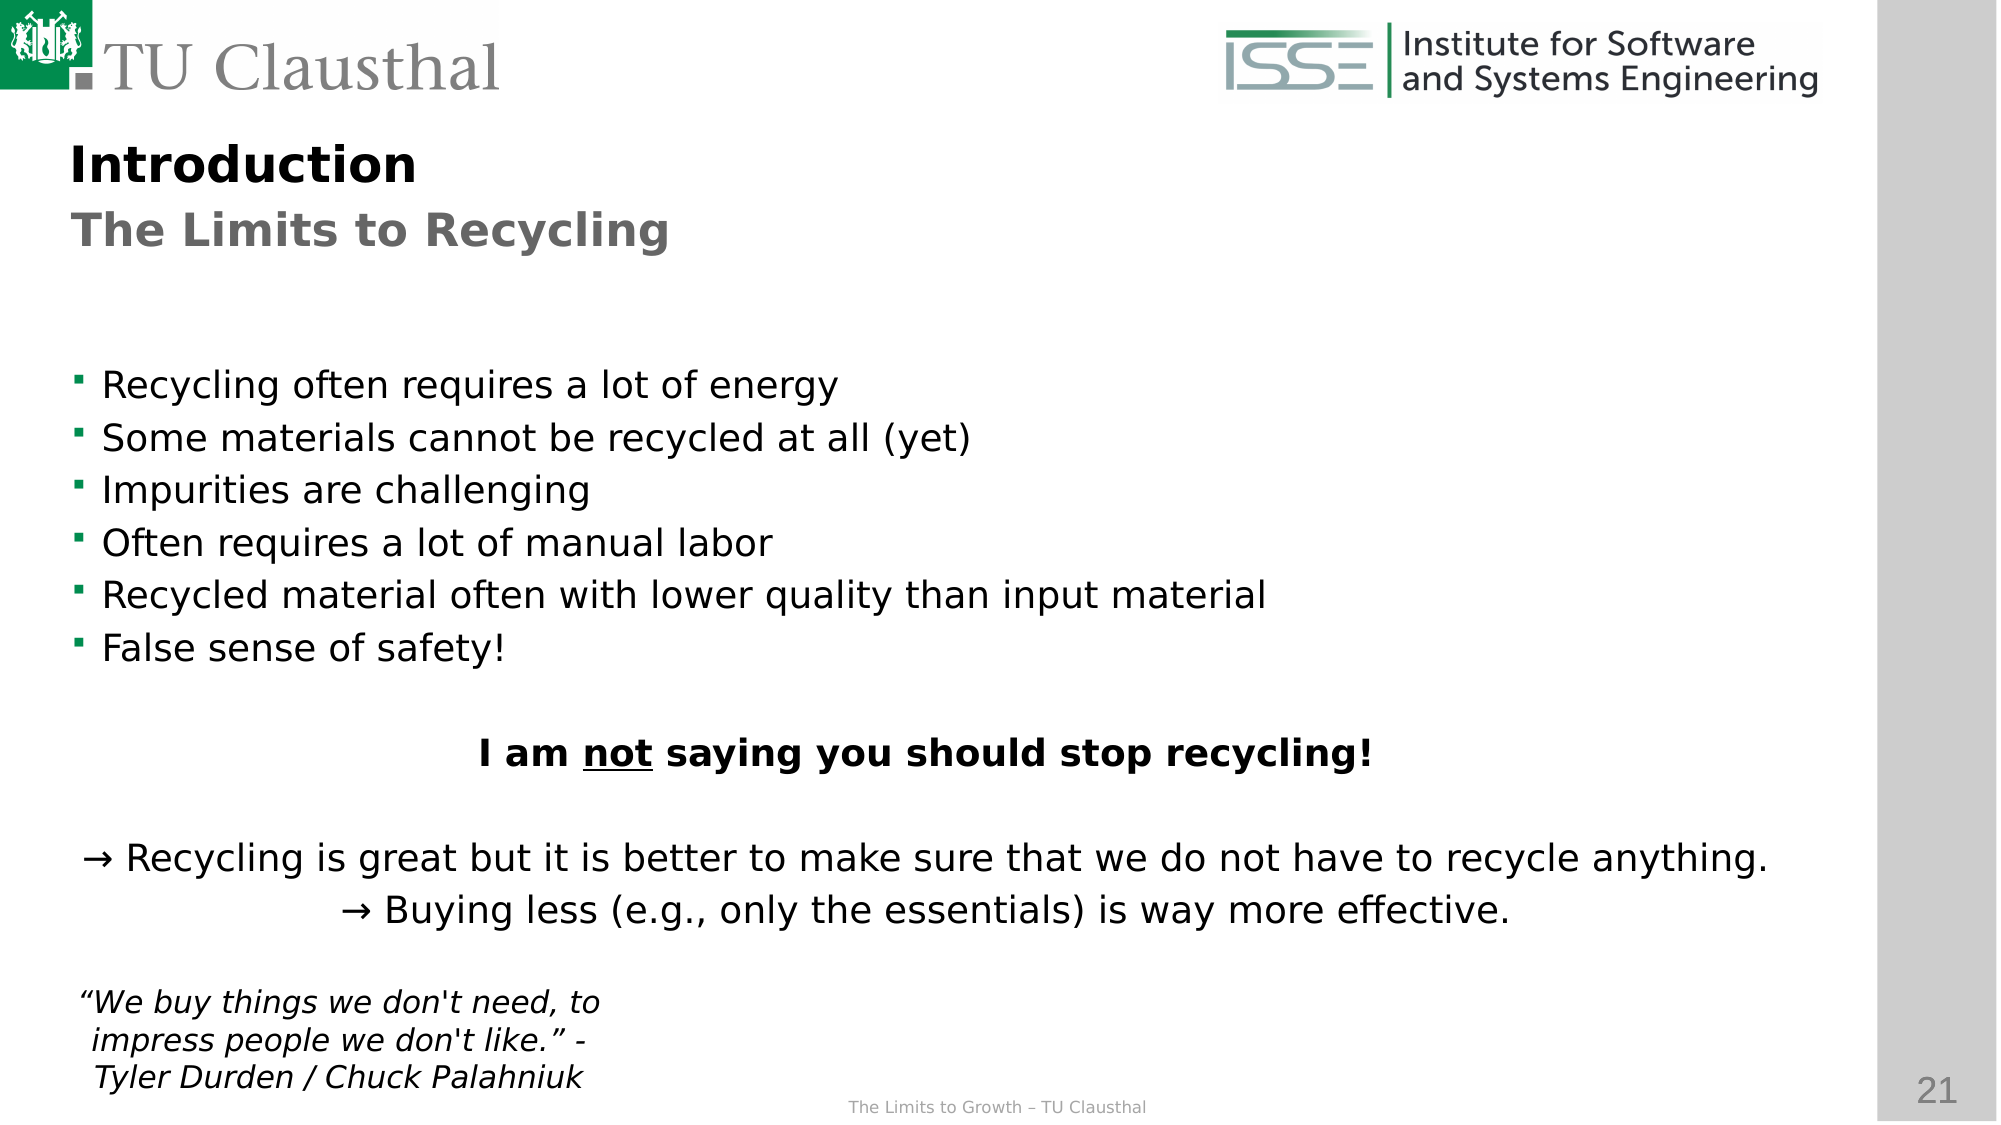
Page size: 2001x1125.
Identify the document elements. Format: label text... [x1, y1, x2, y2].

picture [0, 0, 499, 90]
text_box The Limits to Recycling [70, 188, 1768, 268]
text_box Recycling often requires a lot of energy Some materials cannot be recycled at all (yet) Impurities are challenging Often requires a lot of manual labor Recycled material often with lower quality than input material False sense of safety! I am not saying you should stop recycling! → Recycling is great but it is better to make sure that we do not have to recycle anything. → Buying less (e.g., only the essentials) is way more effective. [54, 207, 1799, 1032]
text_box “We buy things we don't need, to impress people we don't like.” - Tyler Durden / Chuck Palahniuk [54, 974, 624, 1125]
text_box Introduction [54, 125, 1817, 206]
picture [1218, 22, 1823, 104]
